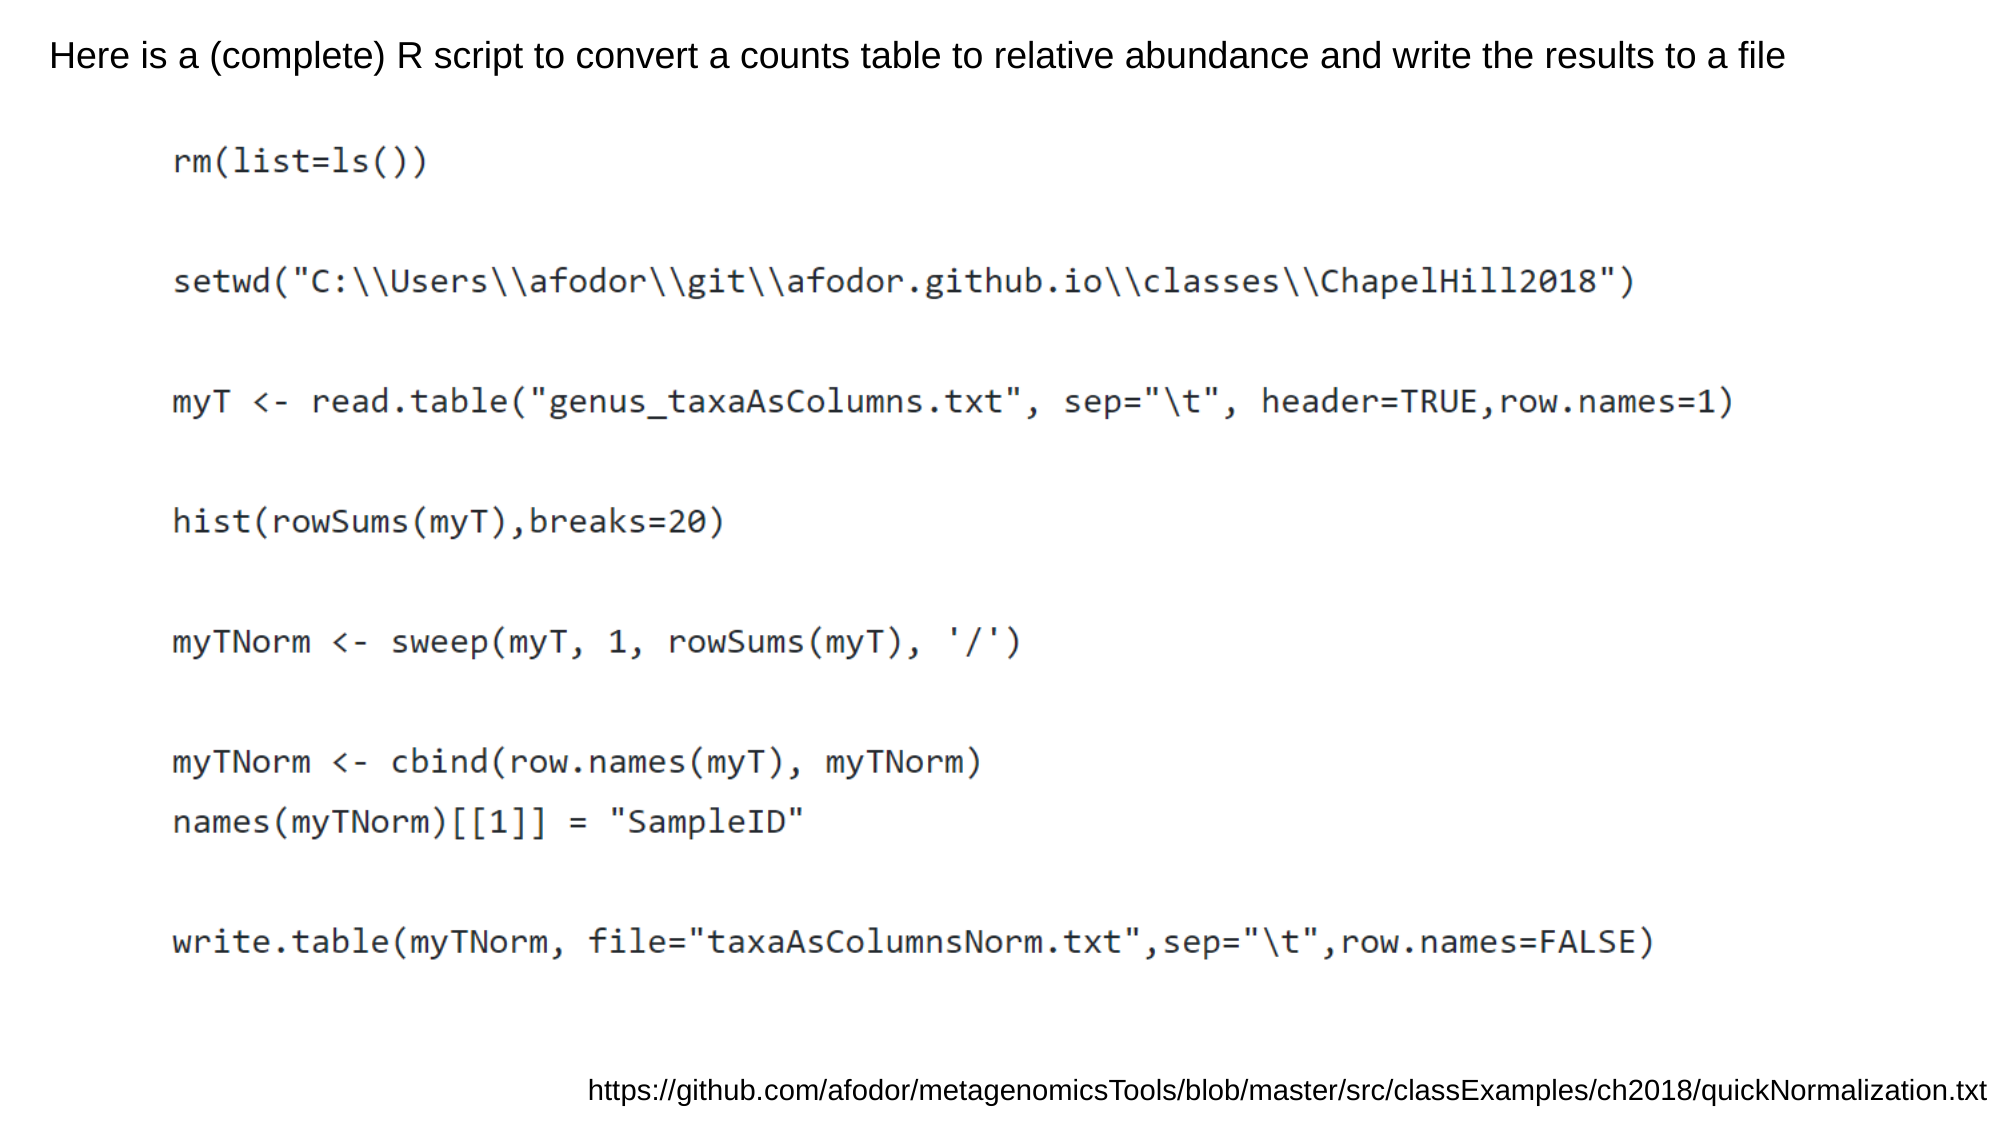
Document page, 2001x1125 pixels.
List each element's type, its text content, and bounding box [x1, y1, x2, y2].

text_box https://github.com/afodor/metagenomicsTools/blob/master/src/classExamples/ch2018/quickNormalization.txt [573, 1064, 2000, 1115]
picture [139, 95, 1831, 985]
text_box Here is a (complete) R script to convert a counts table to relative abundance and write the results to a file [34, 23, 1802, 84]
